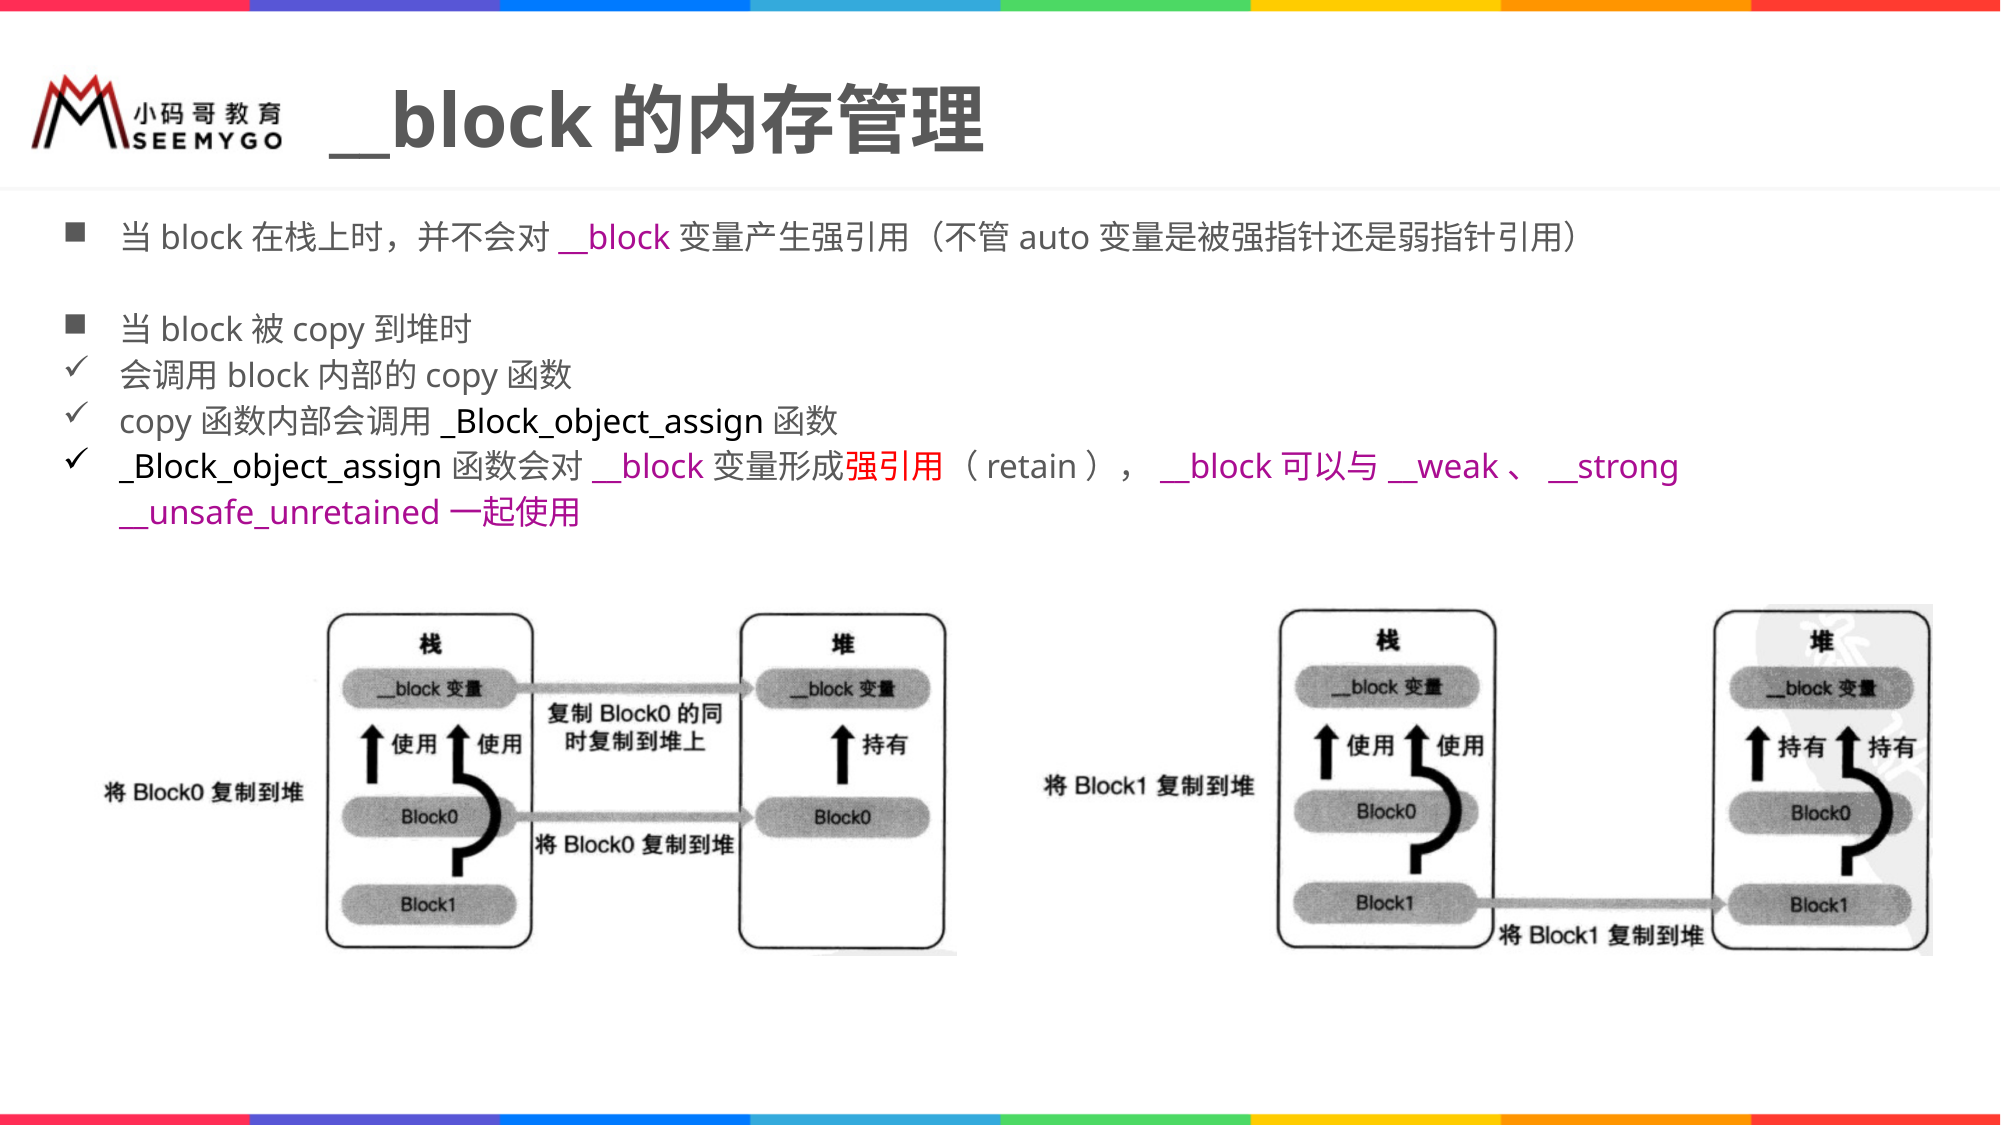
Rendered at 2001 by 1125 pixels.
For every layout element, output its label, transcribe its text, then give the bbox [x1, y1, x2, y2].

picture [0, 0, 2001, 1125]
title __block的内存管理 [314, 64, 1968, 182]
text_box 当block在栈上时，并不会对__block变量产生强引用（不管auto变量是被强指针还是弱指针引用） 当block被copy到堆时 会调用block内部的copy函数 copy函数内部会调用_Block_object_assign函数 _Block_object_assign函数会对__block变量形成强引用（retain），__block可以与__weak、__strong __unsafe_unretained一起使用 [48, 203, 1944, 563]
